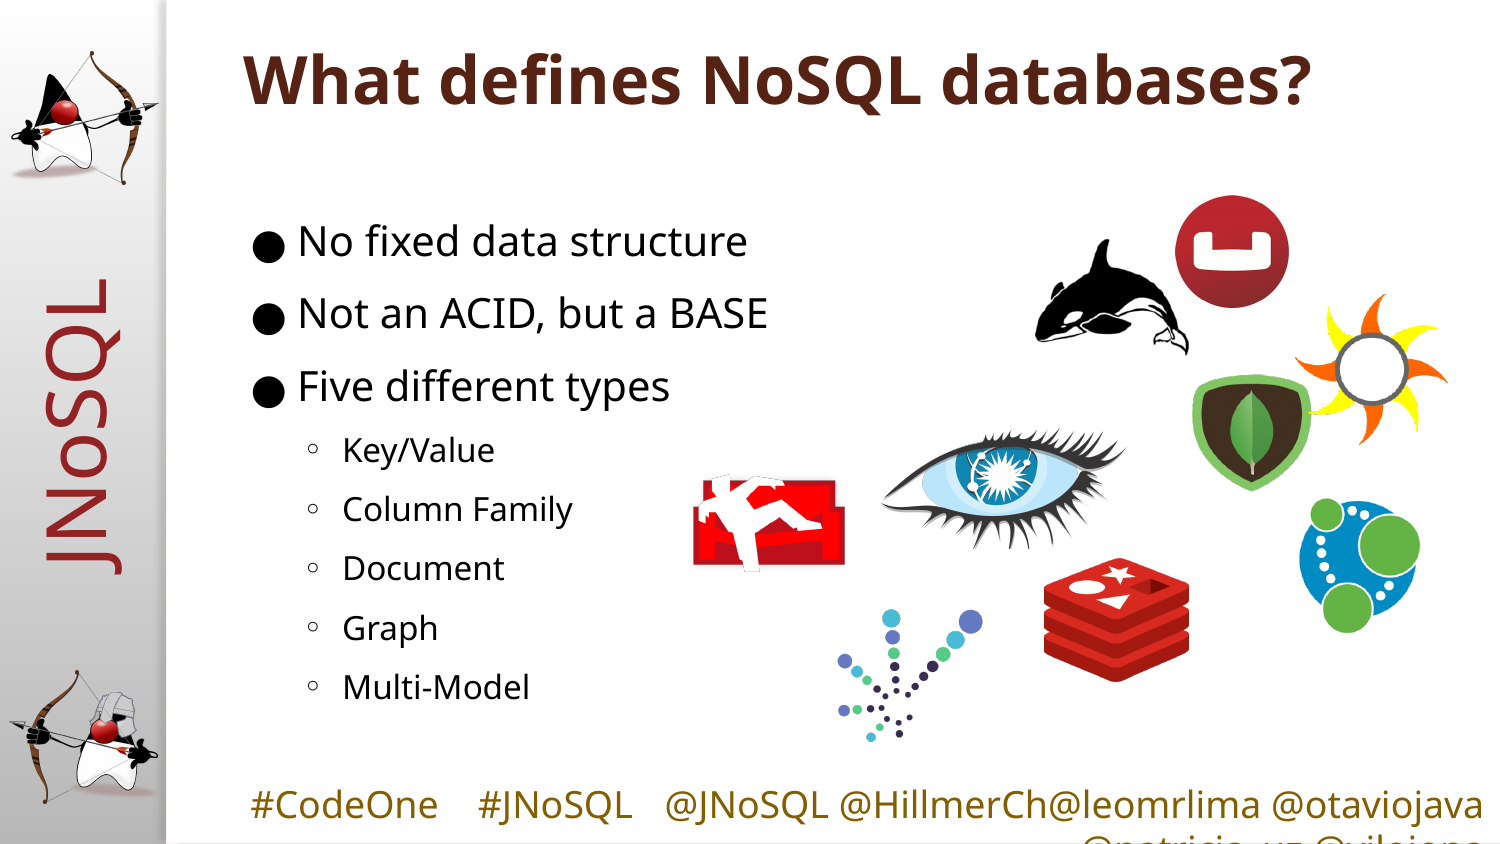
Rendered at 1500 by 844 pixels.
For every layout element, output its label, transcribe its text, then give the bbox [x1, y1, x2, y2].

list No fixed data structure Not an ACID, but a BASE Five different types Key/Value Column Family Document Graph Multi-Model [222, 196, 1455, 754]
picture [876, 422, 1129, 550]
picture [6, 51, 159, 185]
picture [9, 670, 163, 804]
picture [1024, 194, 1455, 636]
title What defines NoSQL databases? [235, 33, 1466, 175]
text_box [827, 605, 996, 752]
picture [693, 471, 845, 573]
picture [1044, 558, 1189, 683]
